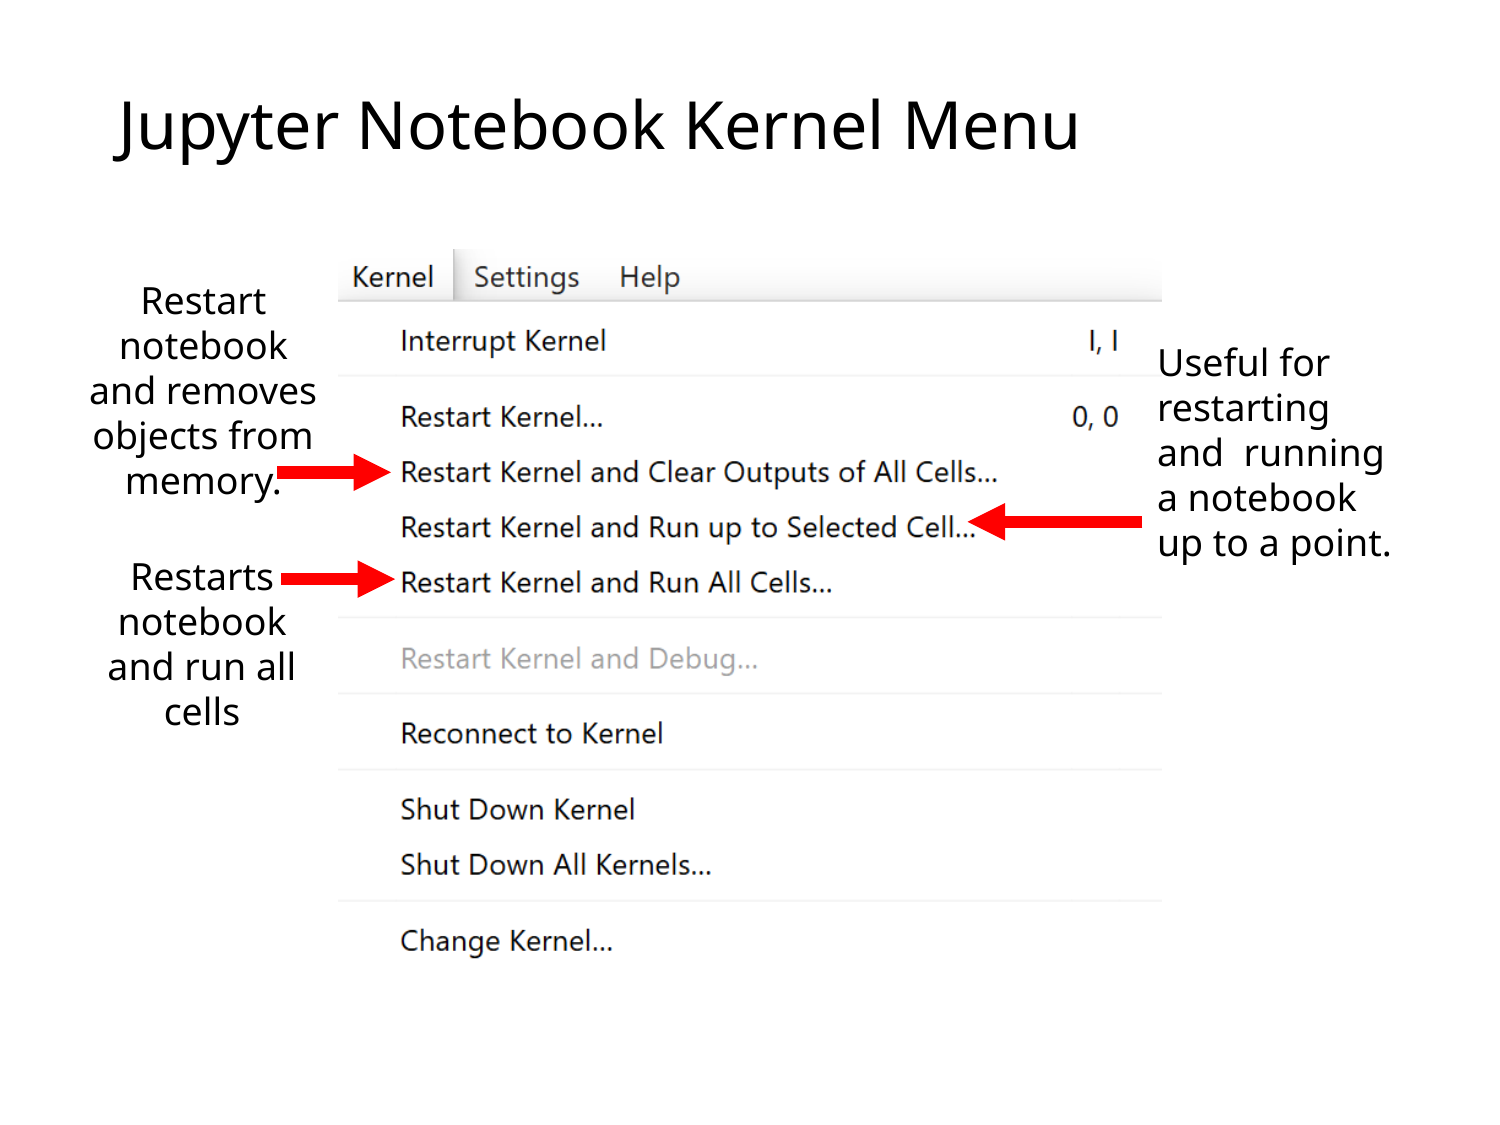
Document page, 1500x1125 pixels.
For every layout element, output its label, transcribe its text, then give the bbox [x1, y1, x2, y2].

title Jupyter Notebook Kernel Menu [103, 59, 1212, 197]
picture [337, 249, 1163, 974]
text_box Restart notebook and removes objects from memory. [69, 269, 337, 510]
text_box Restarts notebook and run all cells [68, 545, 336, 741]
text_box Useful for restarting and running a notebook up to a point. [1163, 332, 1410, 572]
